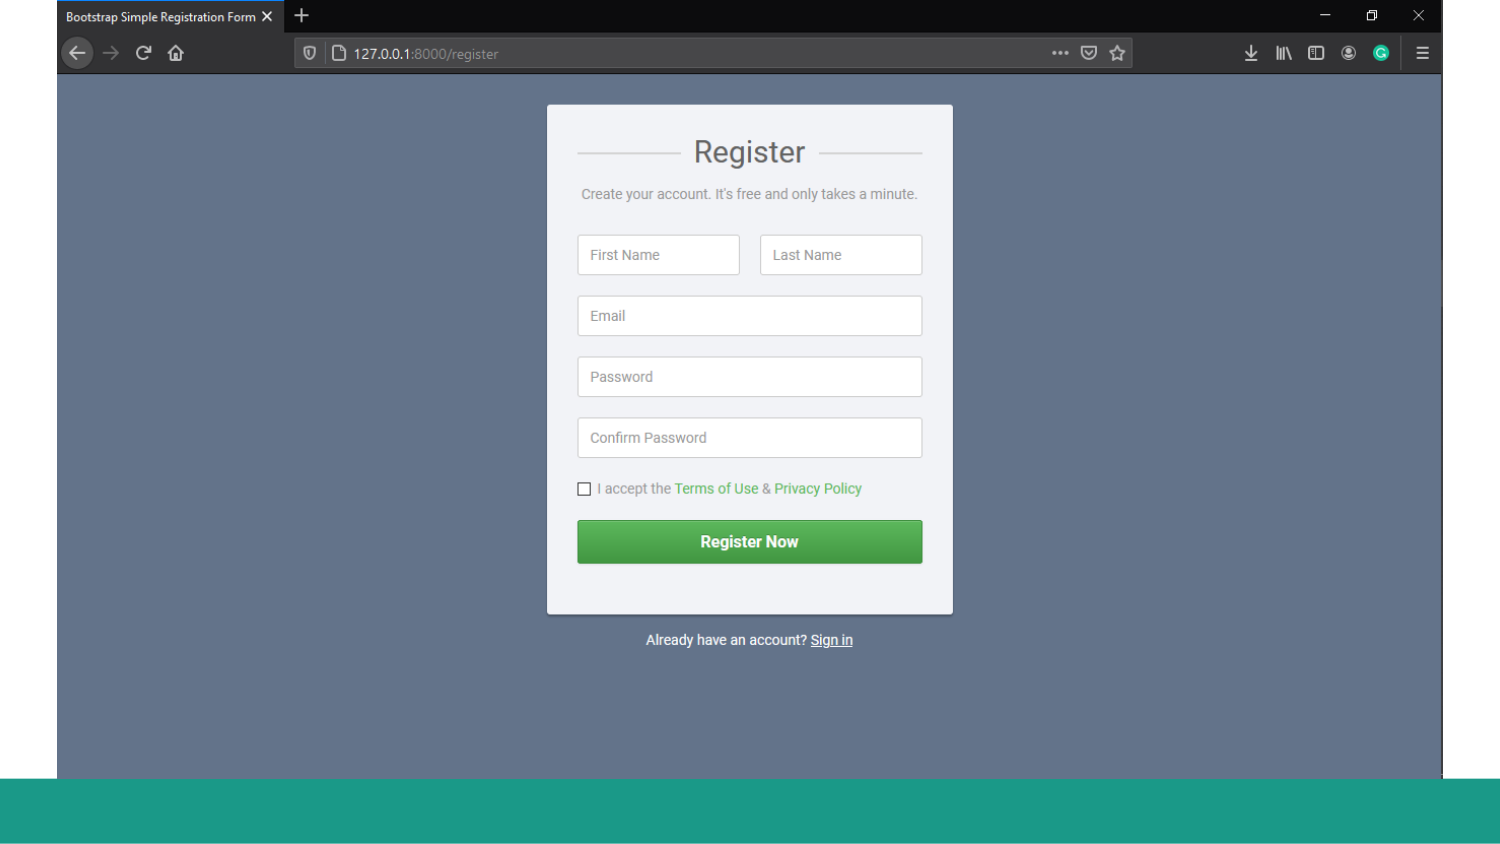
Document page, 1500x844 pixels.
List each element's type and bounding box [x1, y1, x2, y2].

text_box [0, 778, 1500, 844]
picture [57, 0, 1443, 779]
